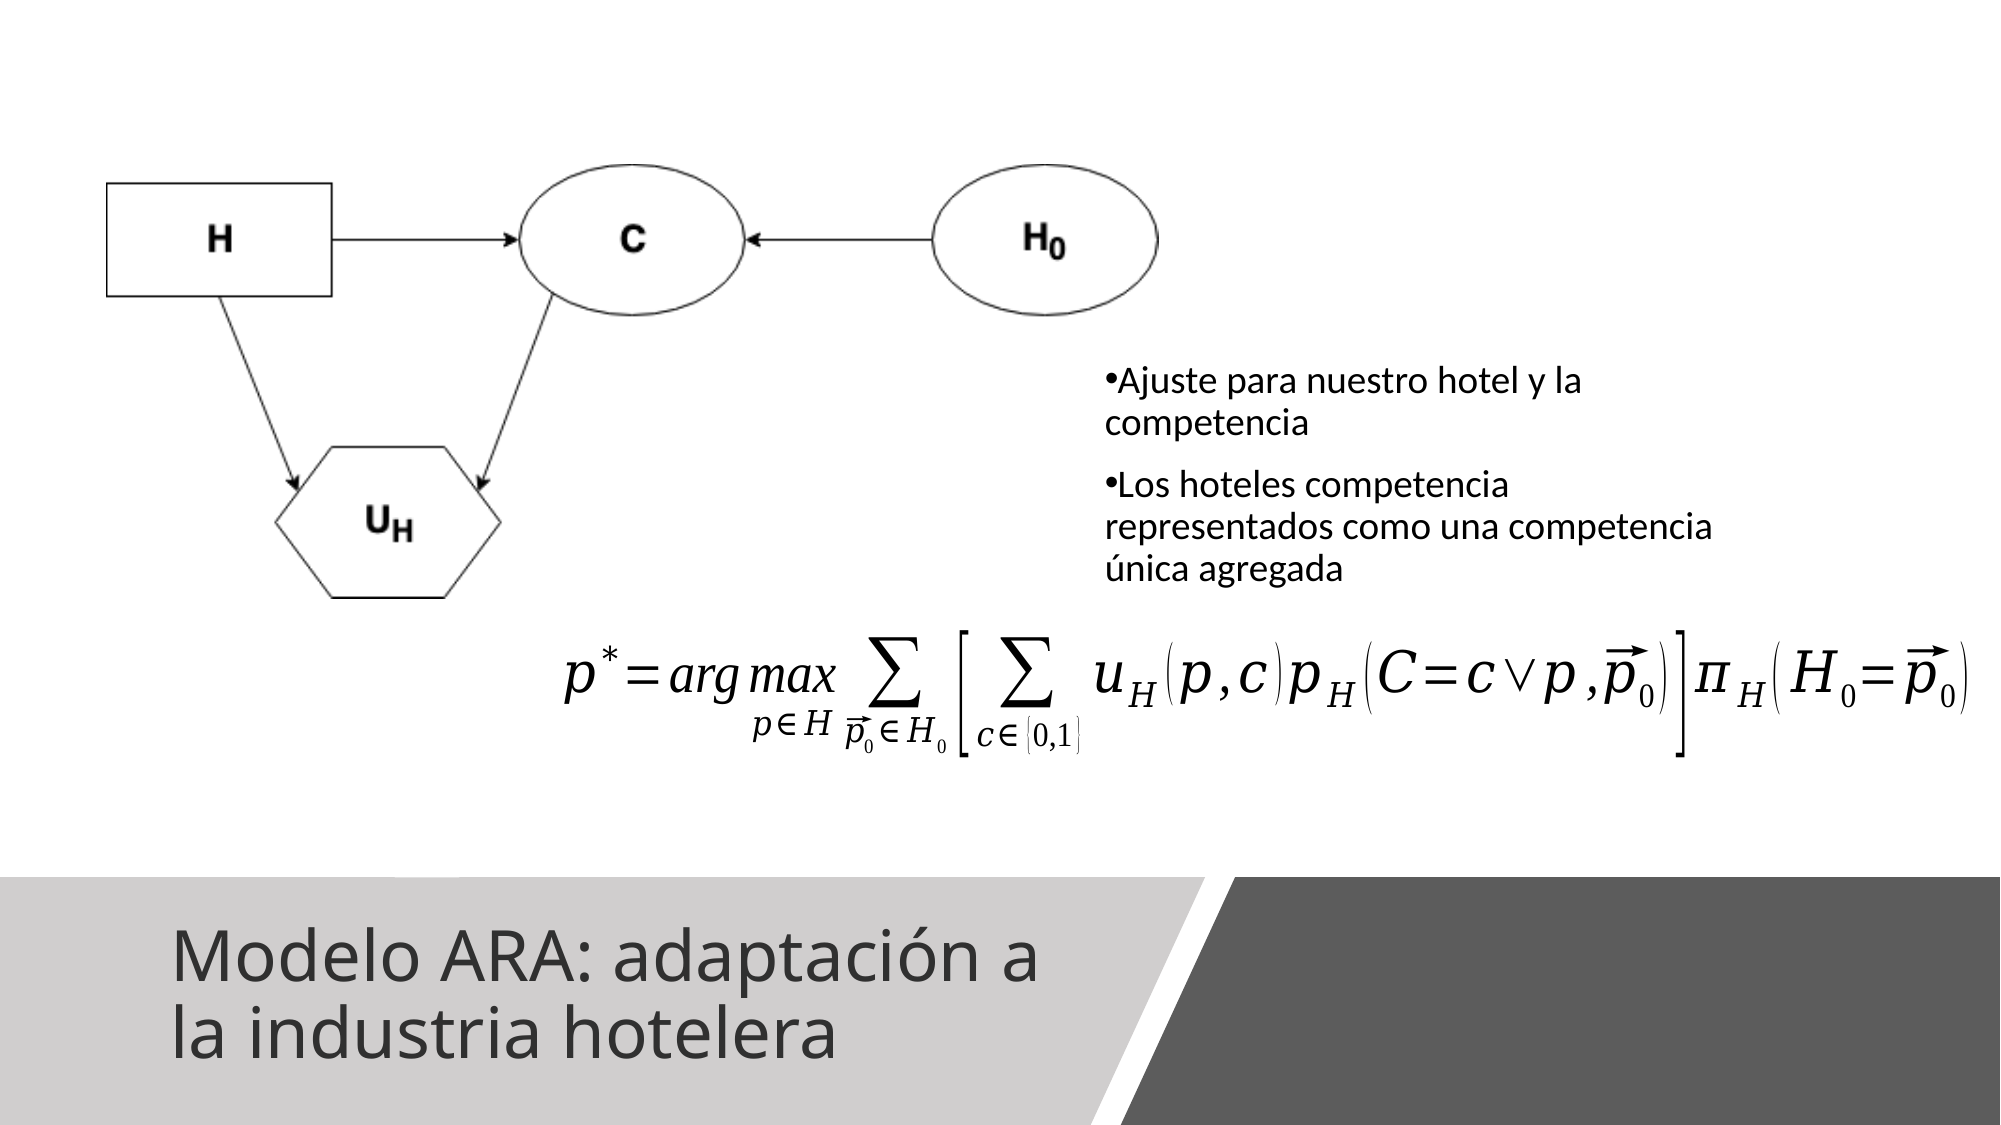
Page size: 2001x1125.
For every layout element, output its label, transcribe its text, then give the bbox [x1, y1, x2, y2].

title Modelo ARA: adaptación a la industria hotelera [155, 907, 1090, 1087]
text_box [0, 875, 1207, 1125]
list Ajuste para nuestro hotel y la competencia Los hoteles competencia representados como una competencia única agregada [1159, 350, 1748, 599]
text_box [1119, 875, 2000, 1125]
picture [106, 164, 1159, 599]
